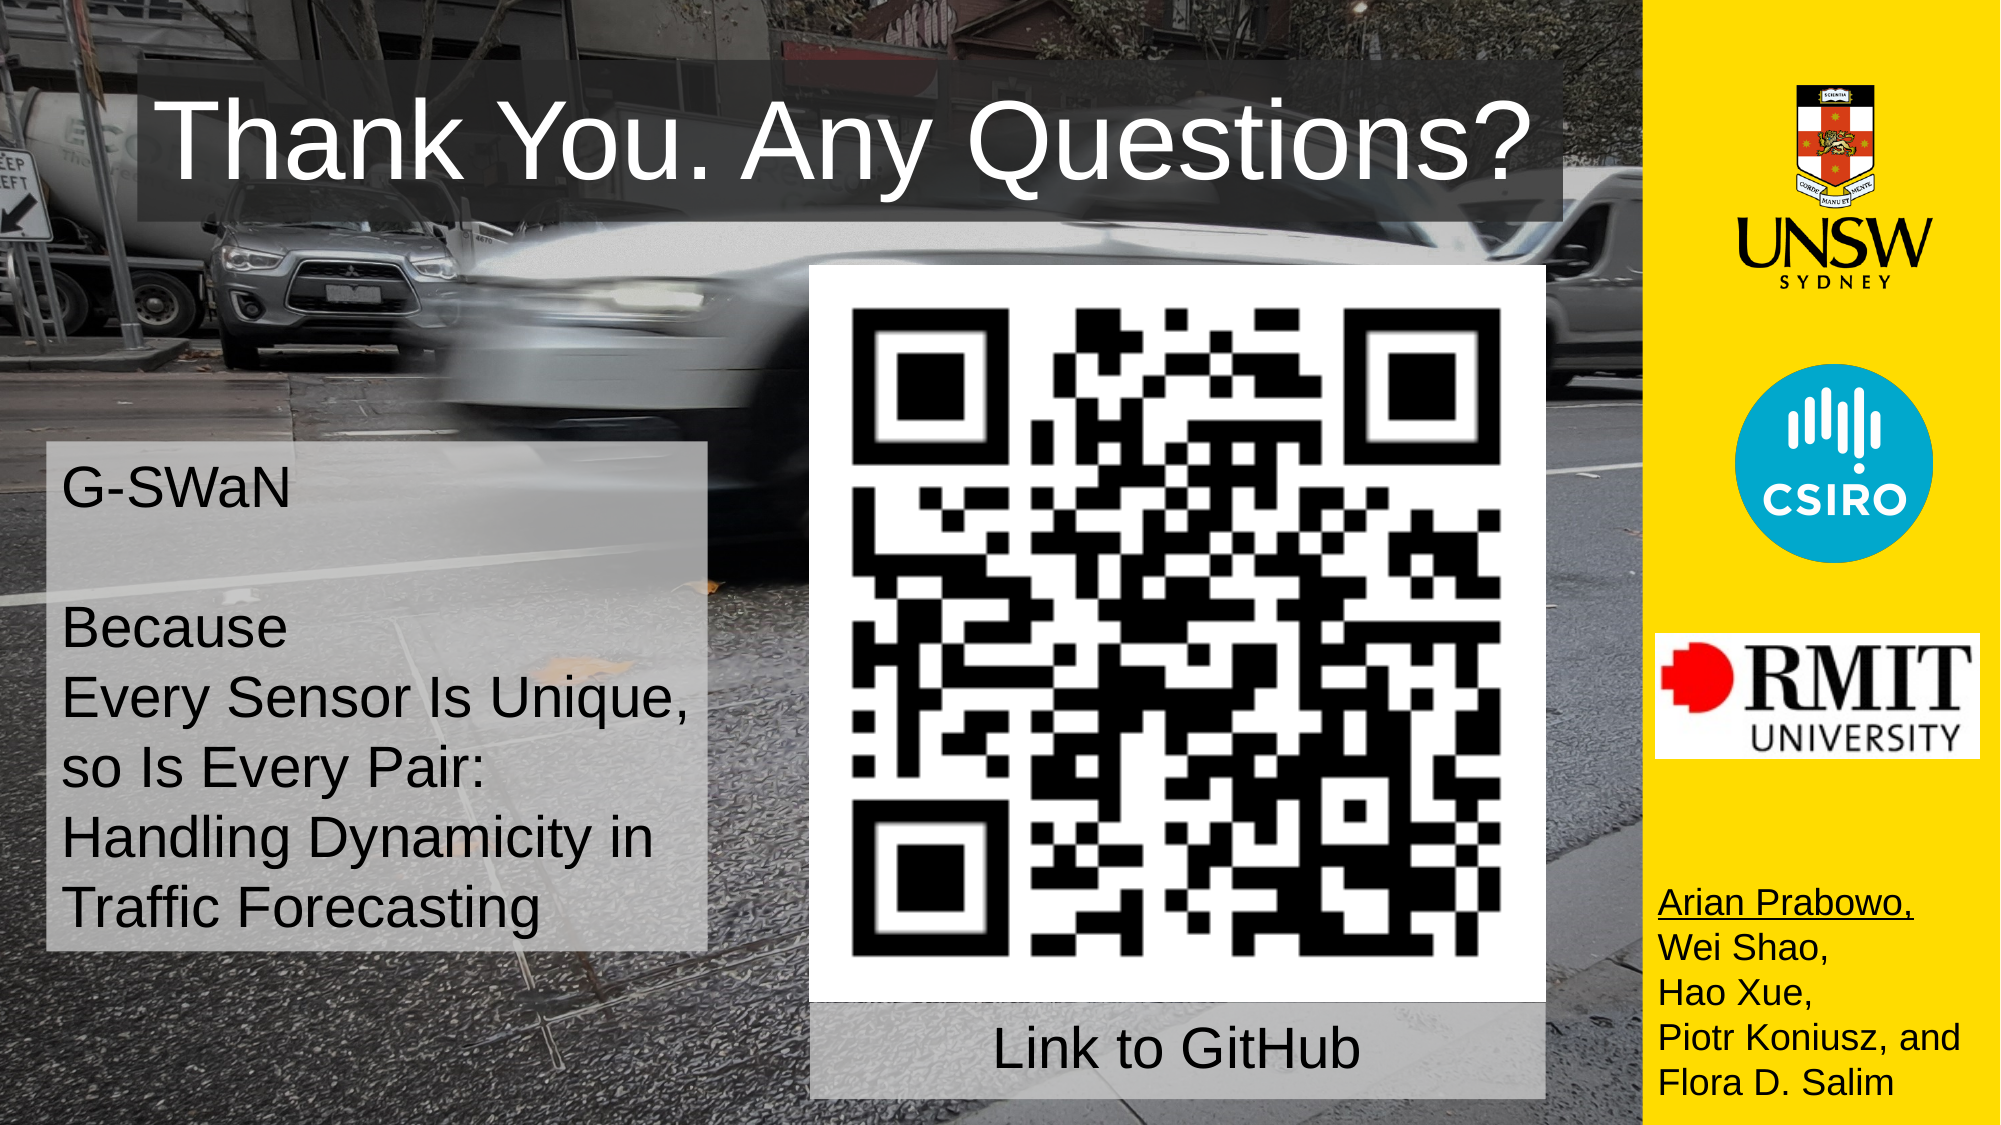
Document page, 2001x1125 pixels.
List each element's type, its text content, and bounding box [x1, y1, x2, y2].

picture [1735, 364, 1933, 563]
picture [1655, 633, 1980, 759]
picture [1737, 85, 1933, 289]
picture [0, 0, 1643, 1125]
list Arian Prabowo, Wei Shao, Hao Xue, Piotr Koniusz, and Flora D. Salim [1643, 870, 2000, 1112]
